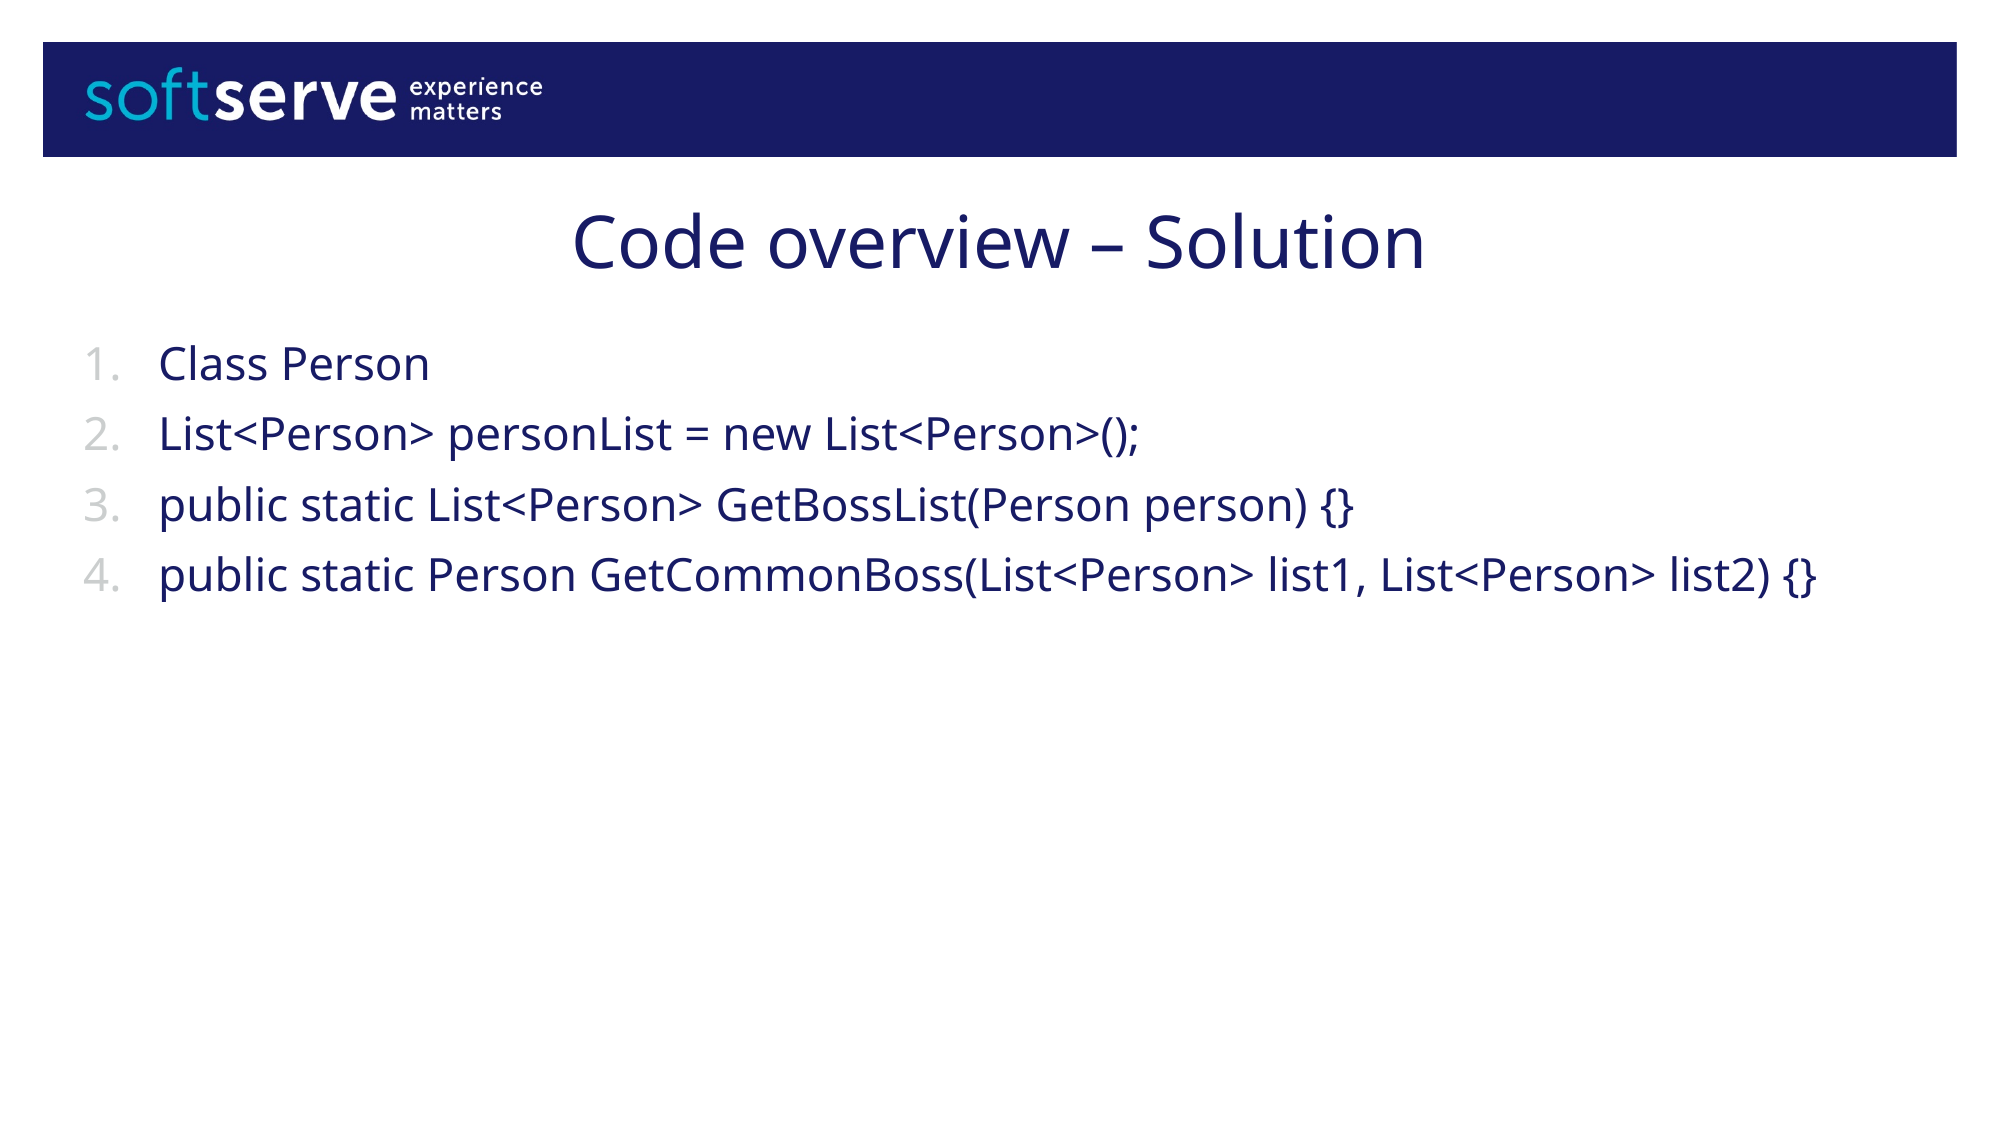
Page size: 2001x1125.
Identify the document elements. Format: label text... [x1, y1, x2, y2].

list Class Person List<Person> personList = new List<Person>(); public static List<Person> GetBossList(Person person) {} public static Person GetCommonBoss(List<Person> list1, List<Person> list2) {} [68, 333, 1958, 1083]
picture [43, 42, 1957, 157]
title Code overview – Solution [68, 202, 1931, 289]
